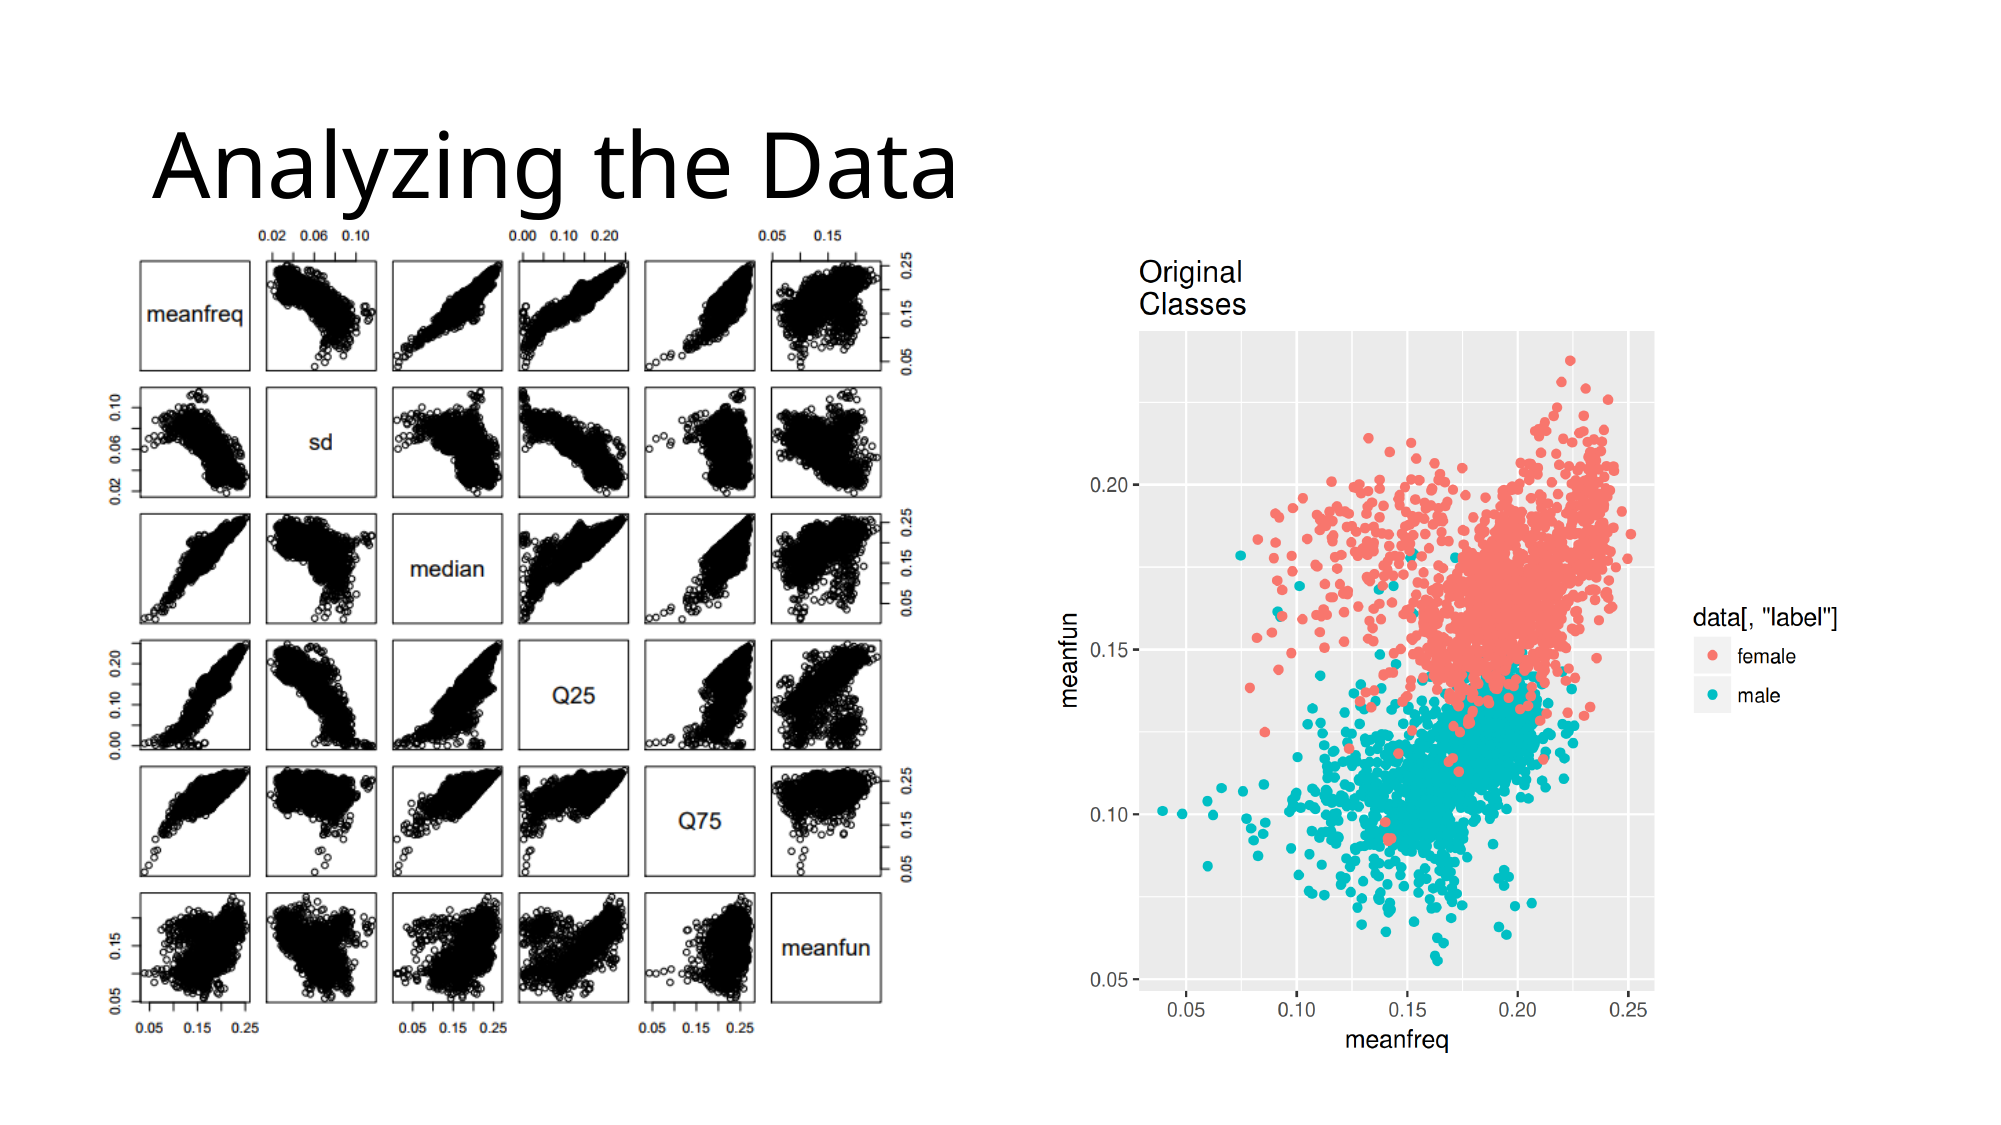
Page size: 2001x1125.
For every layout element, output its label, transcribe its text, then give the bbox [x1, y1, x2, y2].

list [1045, 247, 1863, 1066]
title Analyzing the Data [137, 59, 1863, 278]
picture [76, 198, 943, 1066]
